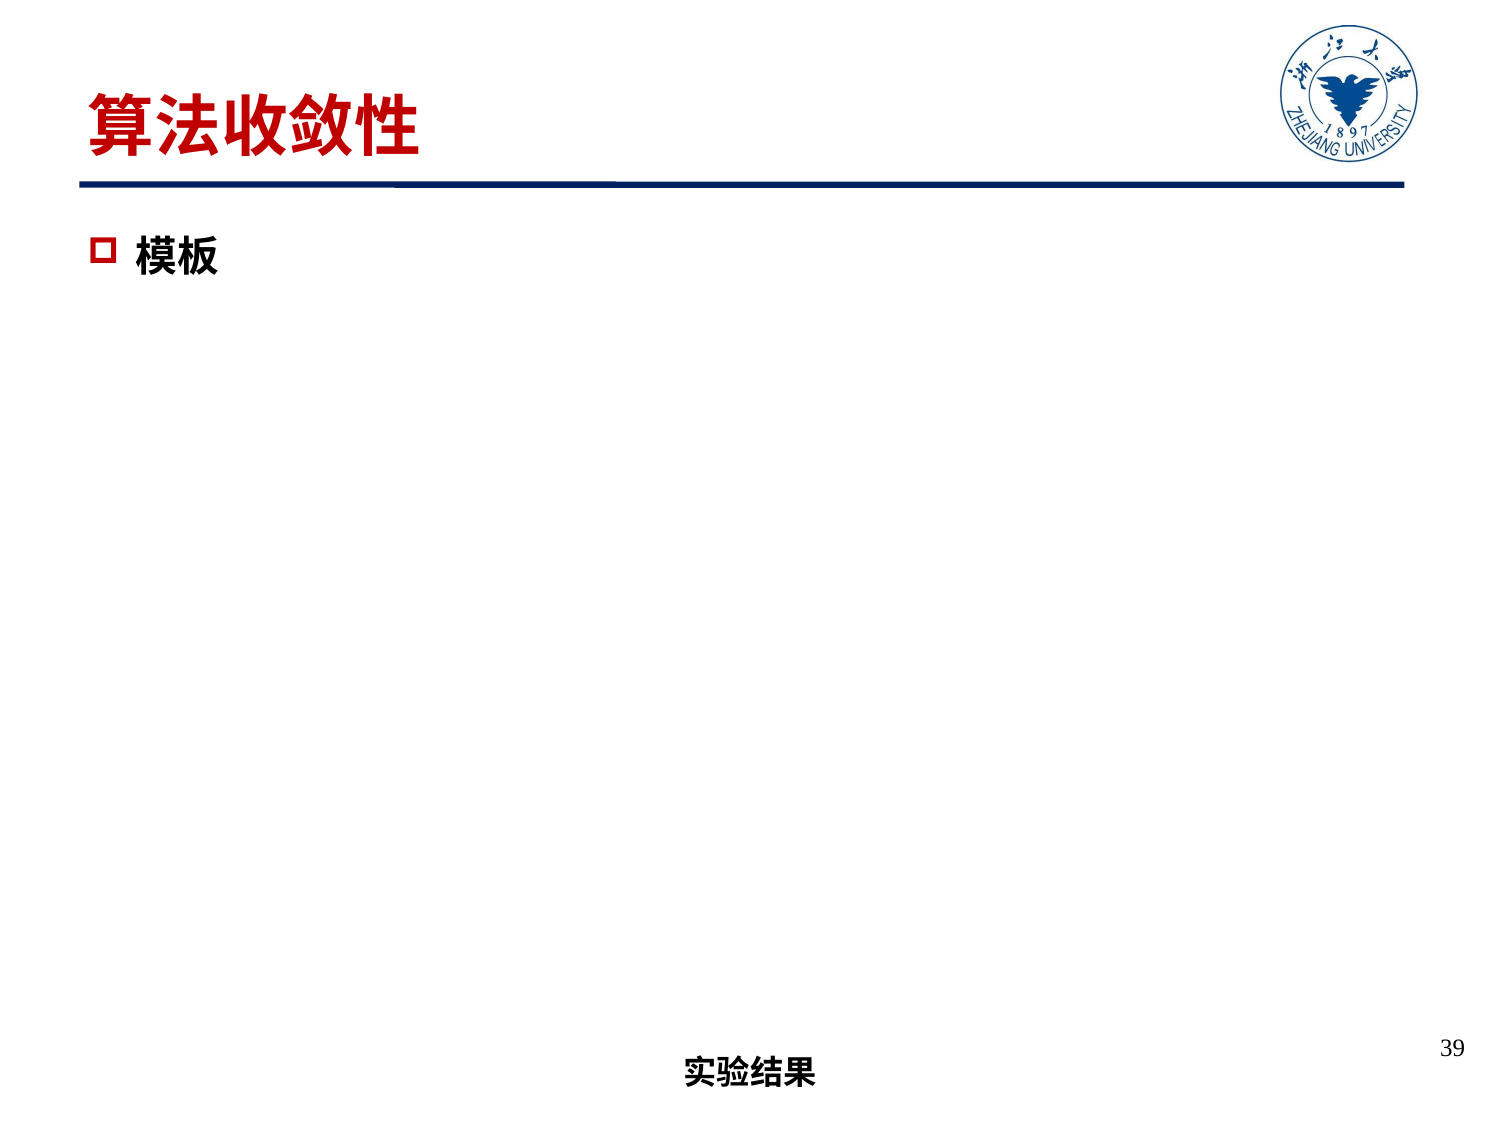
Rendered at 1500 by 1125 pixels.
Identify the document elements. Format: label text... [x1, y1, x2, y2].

slide_number 39 [1368, 1023, 1481, 1100]
list 模板 [72, 209, 1421, 292]
title 算法收敛性 [72, 17, 1423, 172]
text_box 实验结果 [668, 1043, 832, 1099]
